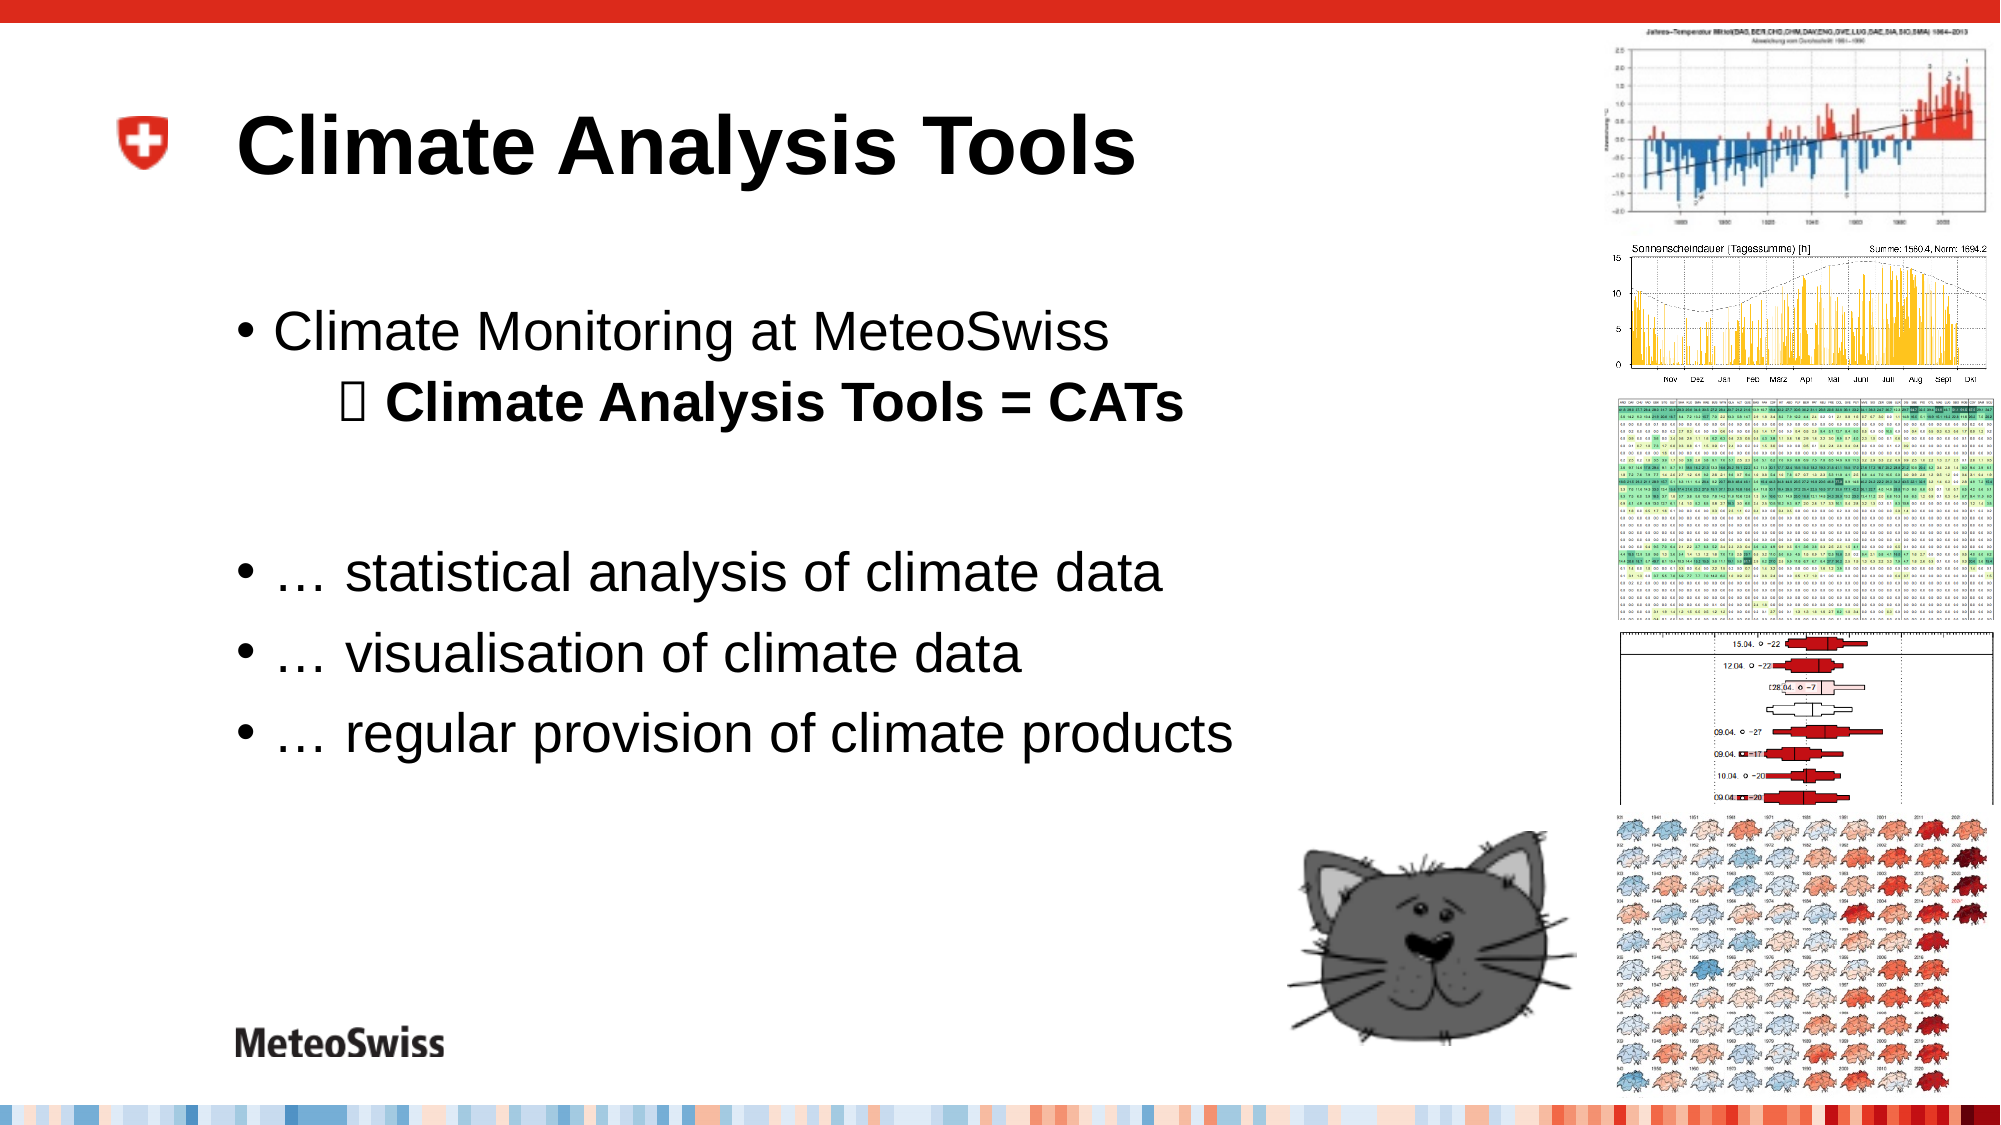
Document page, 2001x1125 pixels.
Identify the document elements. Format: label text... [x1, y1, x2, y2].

picture [1287, 831, 1577, 1046]
picture [1616, 397, 1995, 620]
picture [1616, 627, 1995, 805]
picture [0, 1105, 2000, 1125]
picture [1604, 26, 2000, 388]
list Climate Monitoring at MeteoSwiss  Climate Analysis Tools = CATs … statistical analysis of climate data … visualisation of climate data … regular provision of climate products [236, 302, 1863, 1017]
picture [1616, 812, 1990, 1098]
title Climate Analysis Tools [236, 102, 1604, 241]
